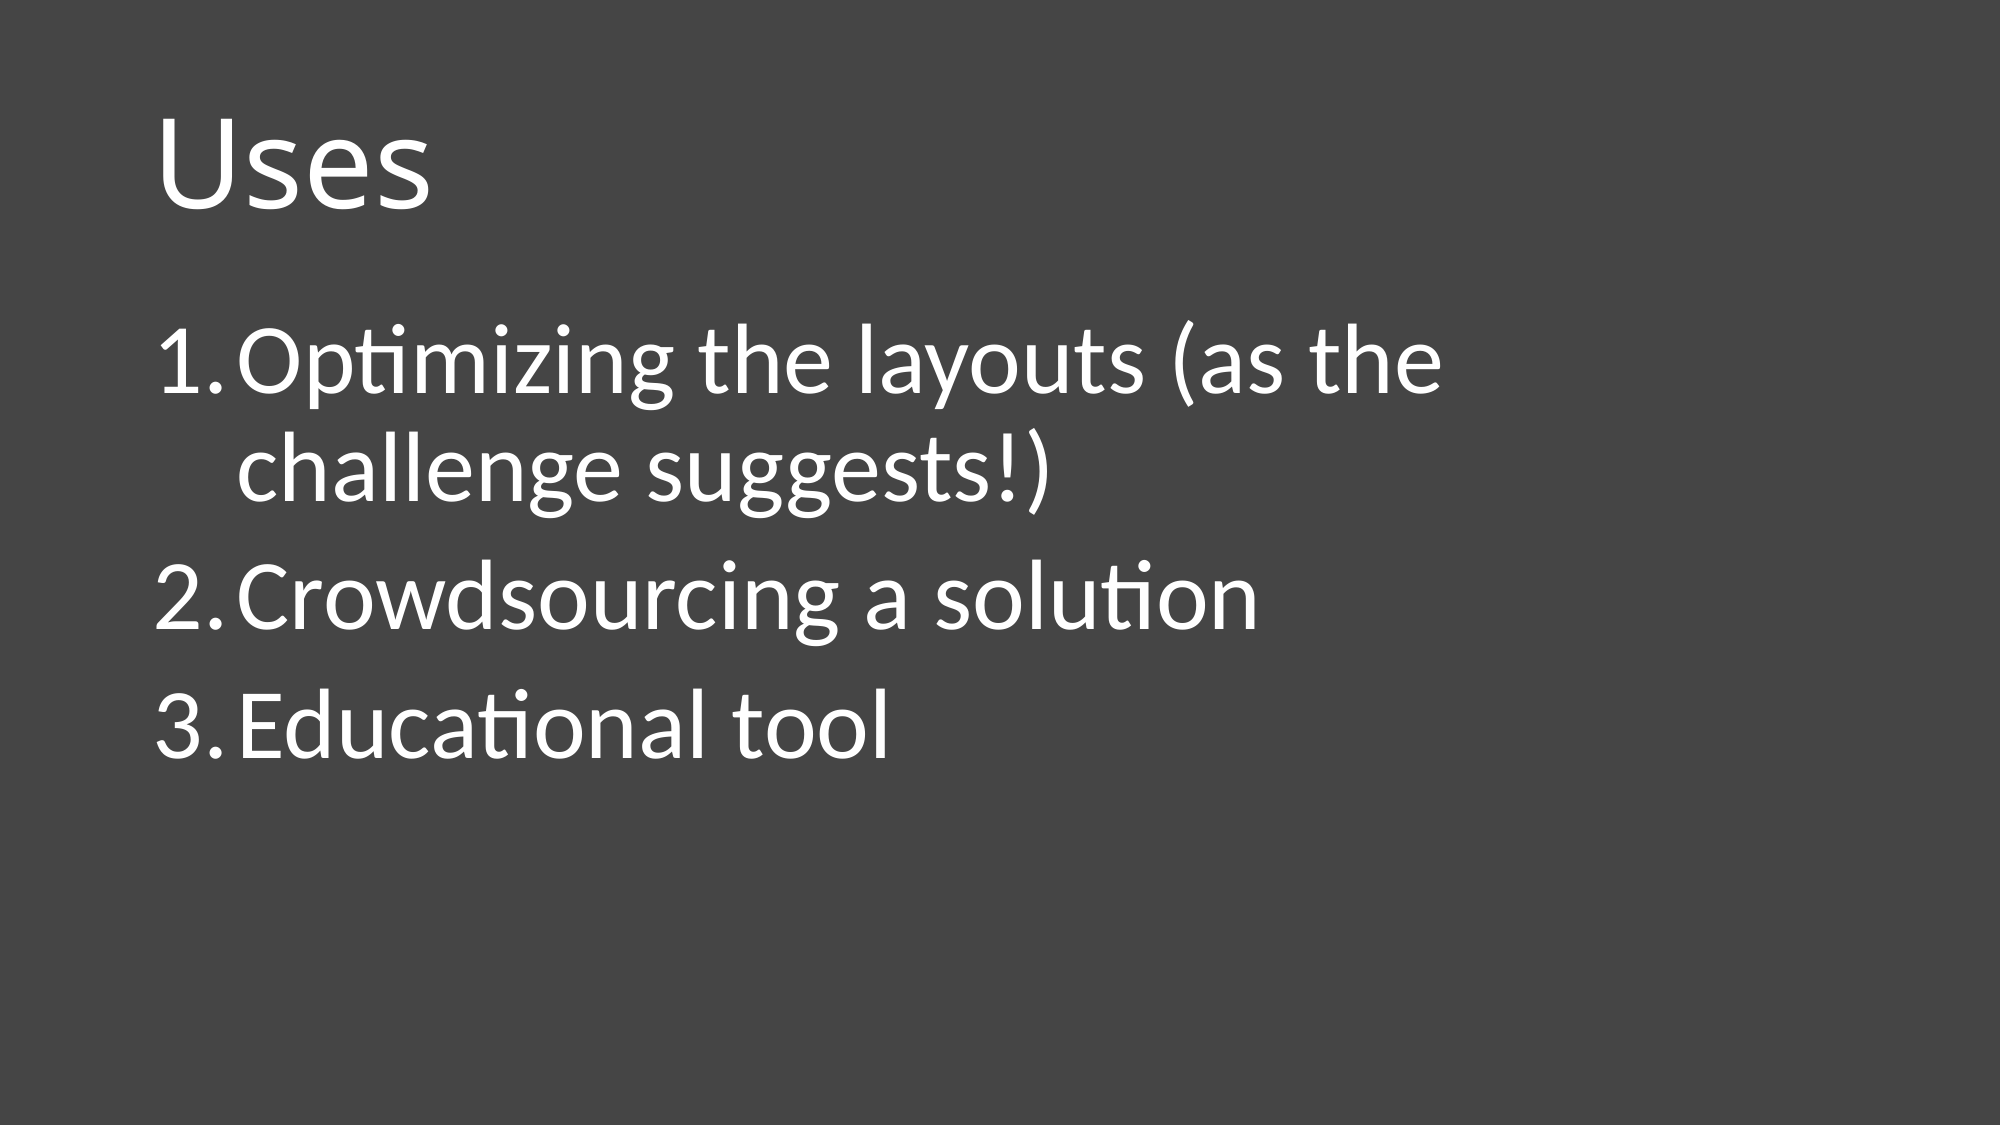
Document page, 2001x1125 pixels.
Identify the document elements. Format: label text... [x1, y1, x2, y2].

title Uses [137, 59, 1863, 278]
list Optimizing the layouts (as the challenge suggests!) Crowdsourcing a solution Educational tool [137, 299, 1863, 1014]
